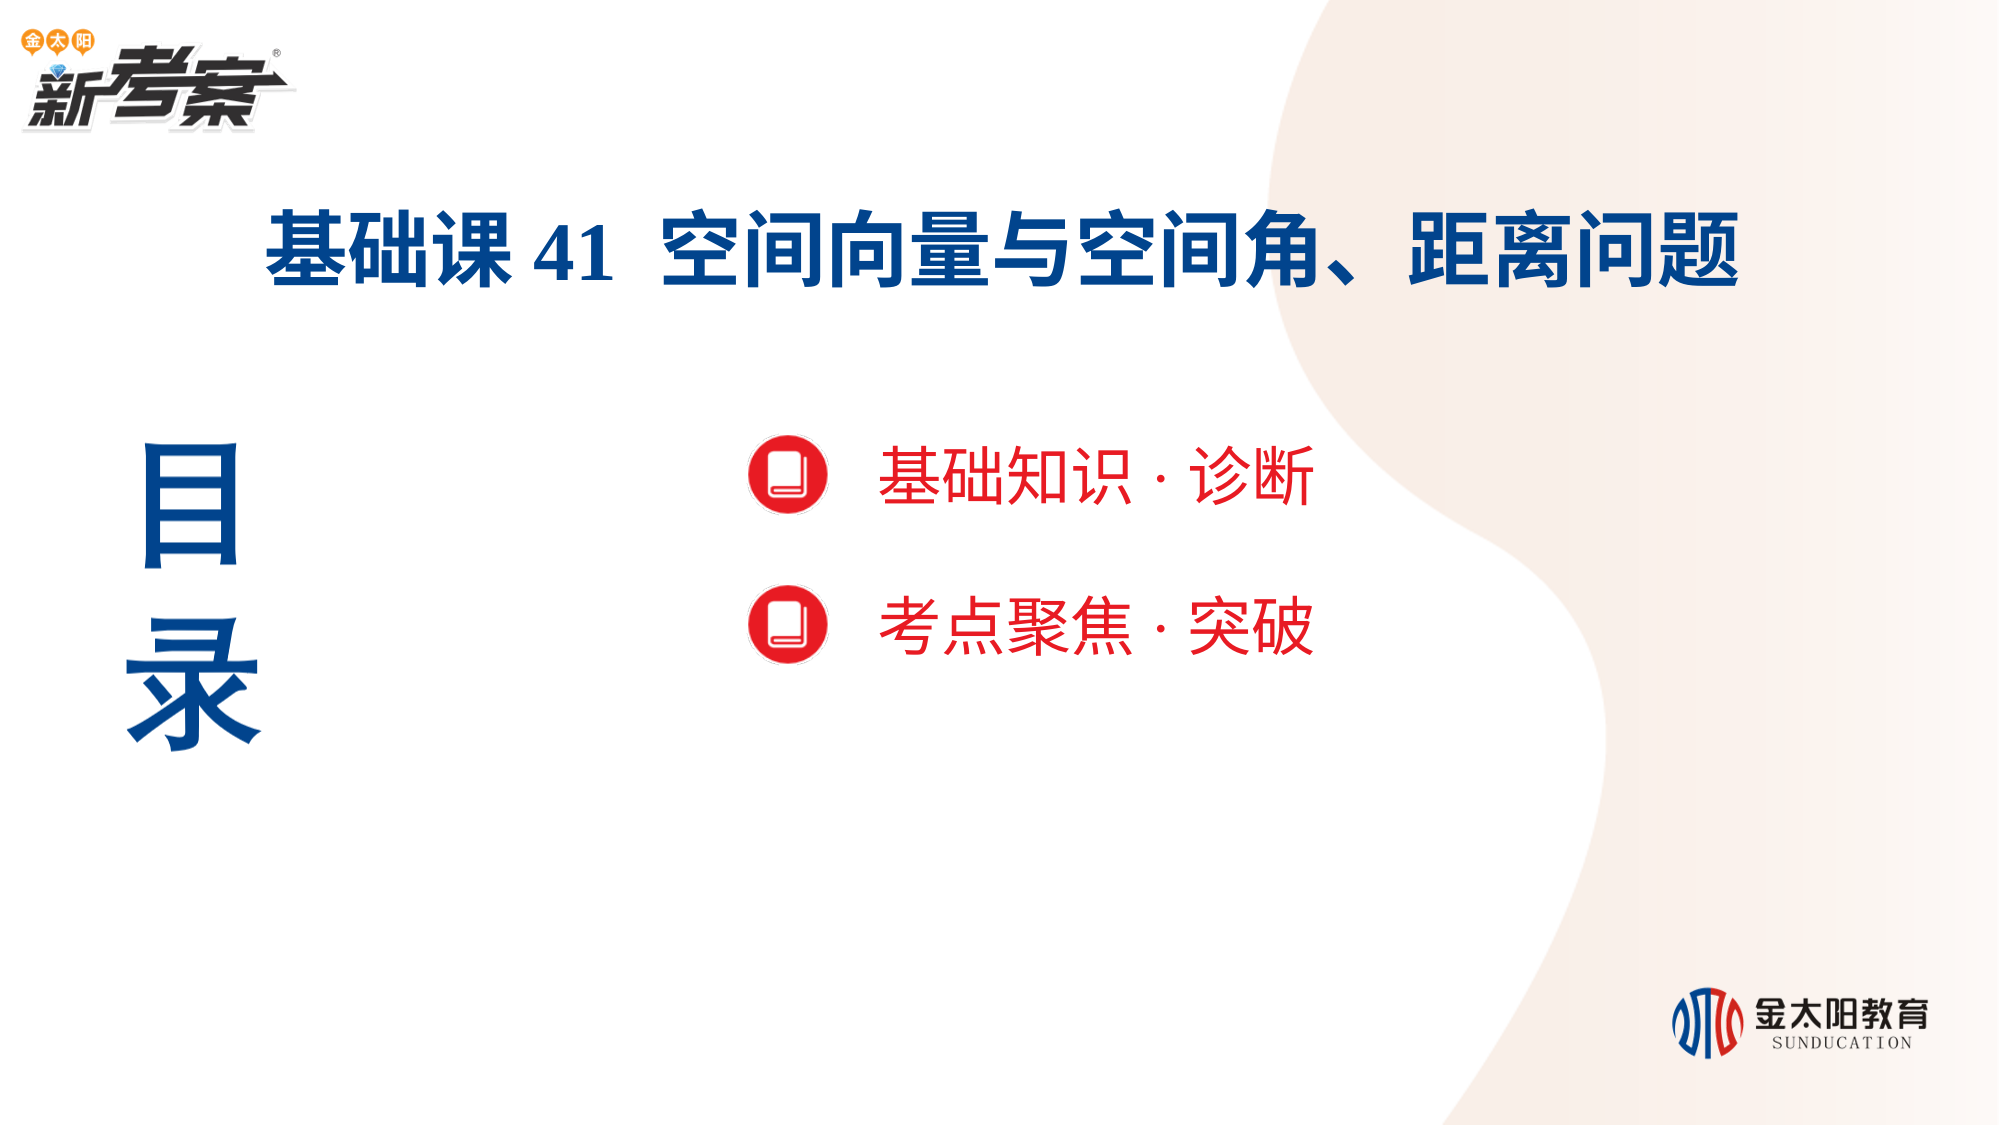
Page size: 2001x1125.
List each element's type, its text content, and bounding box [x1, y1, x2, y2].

text_box 考点聚焦·突破 [853, 578, 1451, 671]
picture [0, 0, 2000, 1125]
text_box 基础知识·诊断 [853, 428, 1451, 521]
text_box 基础课41 空间向量与空间角、距离问题 [101, 152, 1904, 342]
